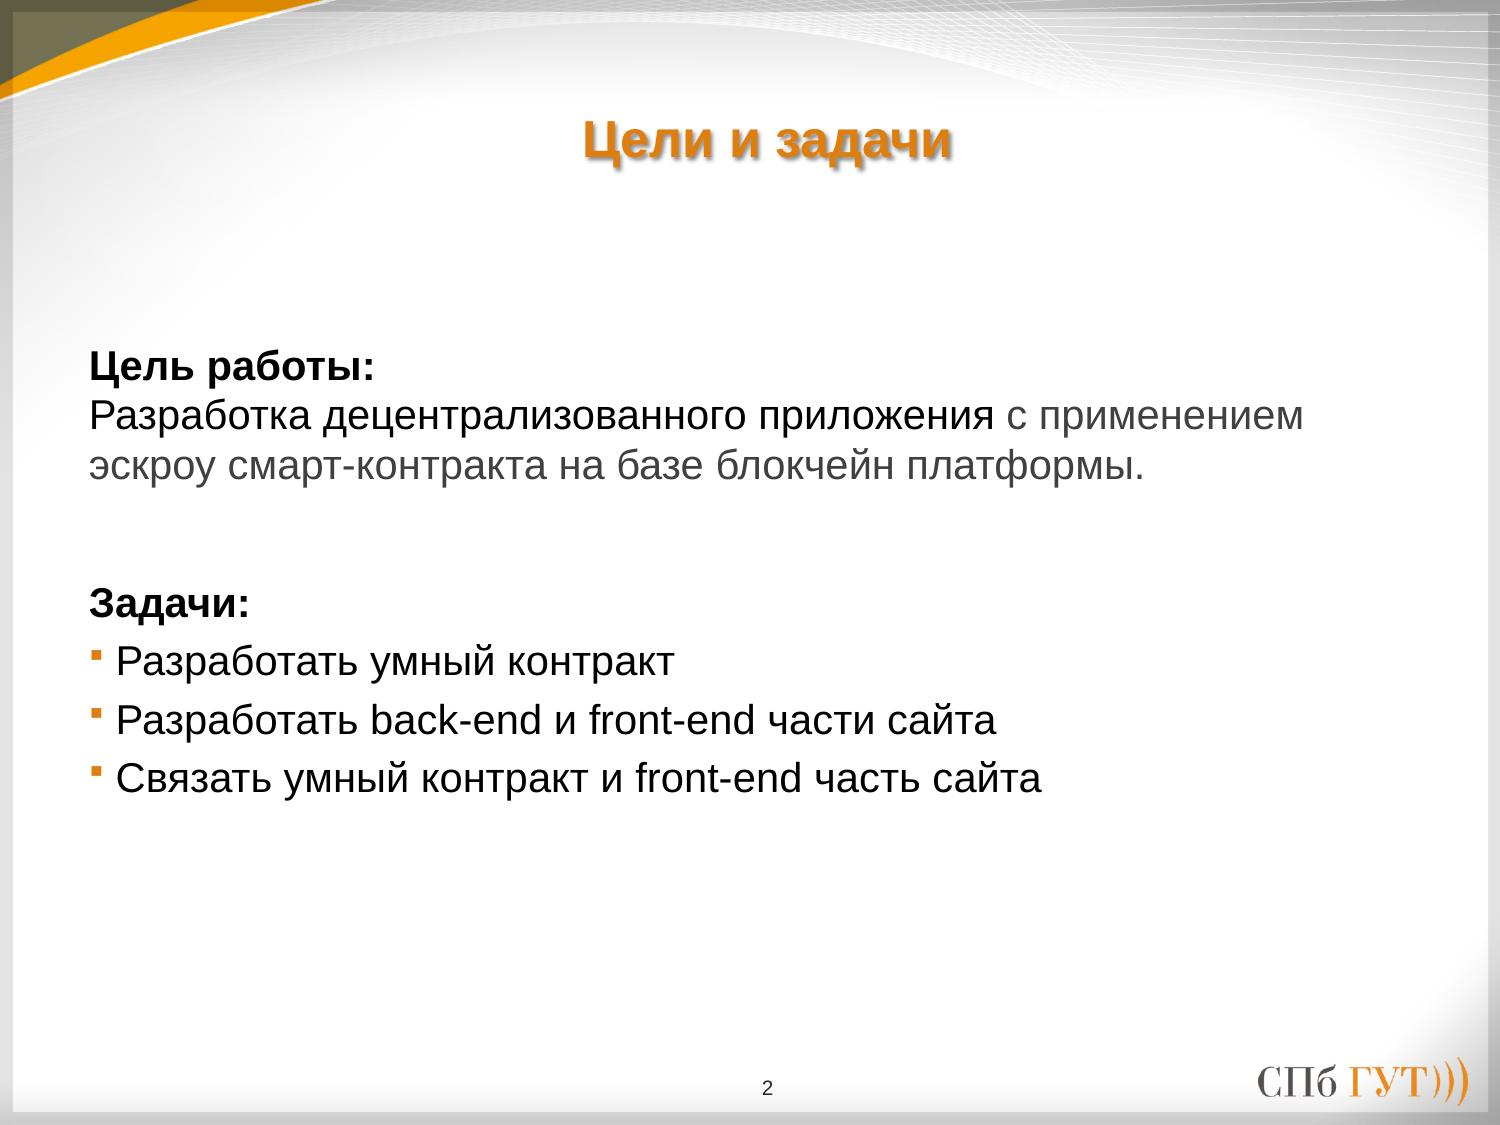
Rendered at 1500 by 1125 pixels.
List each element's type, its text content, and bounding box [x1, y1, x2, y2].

title Цели и задачи [73, 63, 1462, 210]
text_box Цель работы: Разработка децентрализованного приложения с применением эскроу смарт-контракта на базе блокчейн платформы. [73, 330, 1363, 496]
picture [0, 0, 1500, 1125]
slide_number 2 [729, 1057, 806, 1118]
list Задачи: Разработать умный контракт Разработать back-end и front-end части сайта Связать умный контракт и front-end часть сайта [73, 568, 1462, 815]
